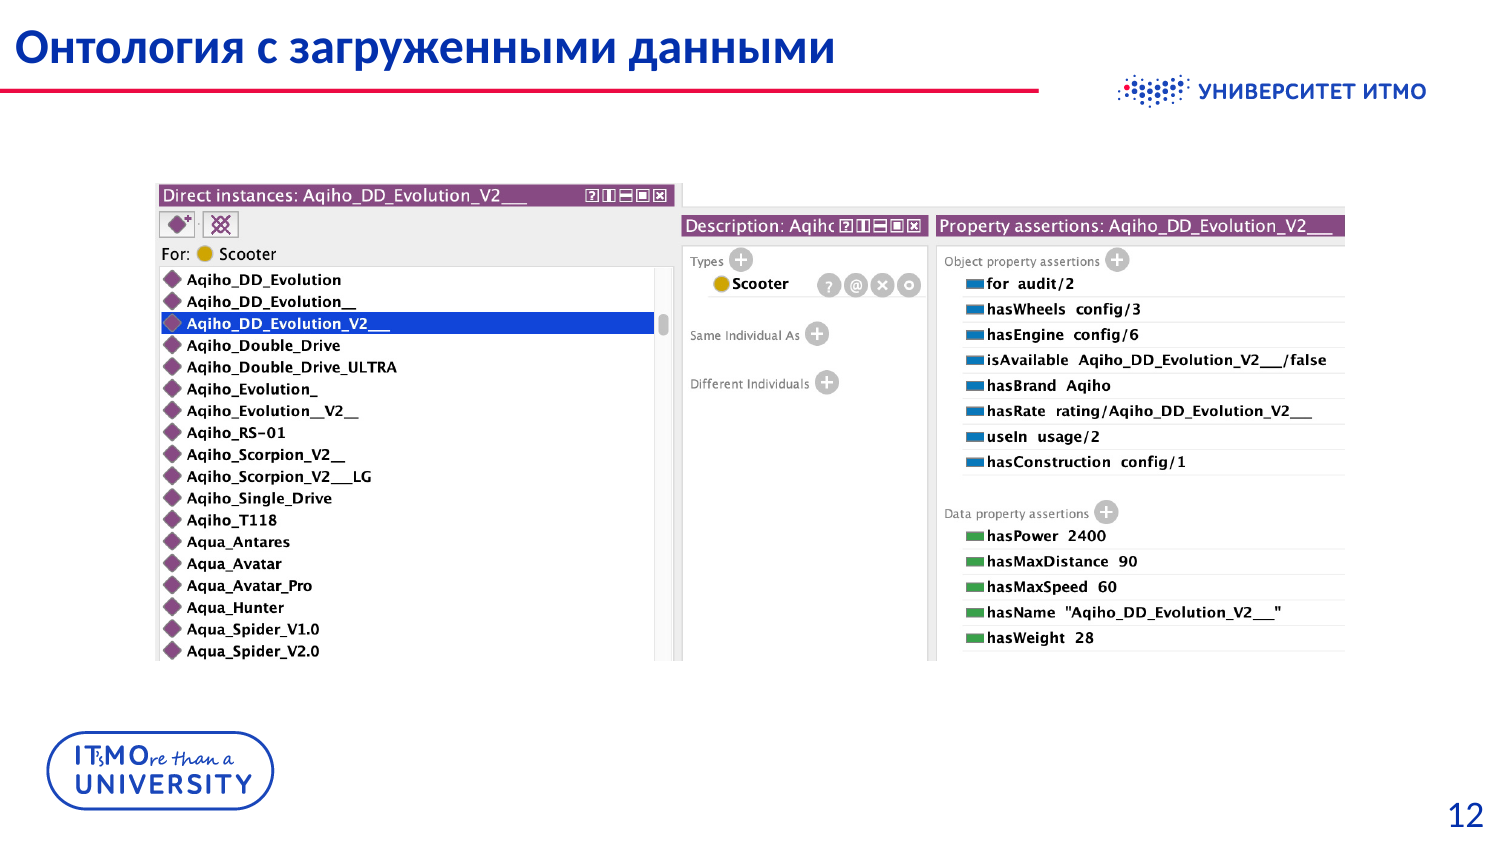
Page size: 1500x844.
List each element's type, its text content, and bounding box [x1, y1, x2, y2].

text_box 12 [1431, 783, 1500, 843]
title Онтология с загруженными данными [0, 9, 946, 79]
picture [0, 0, 1500, 844]
